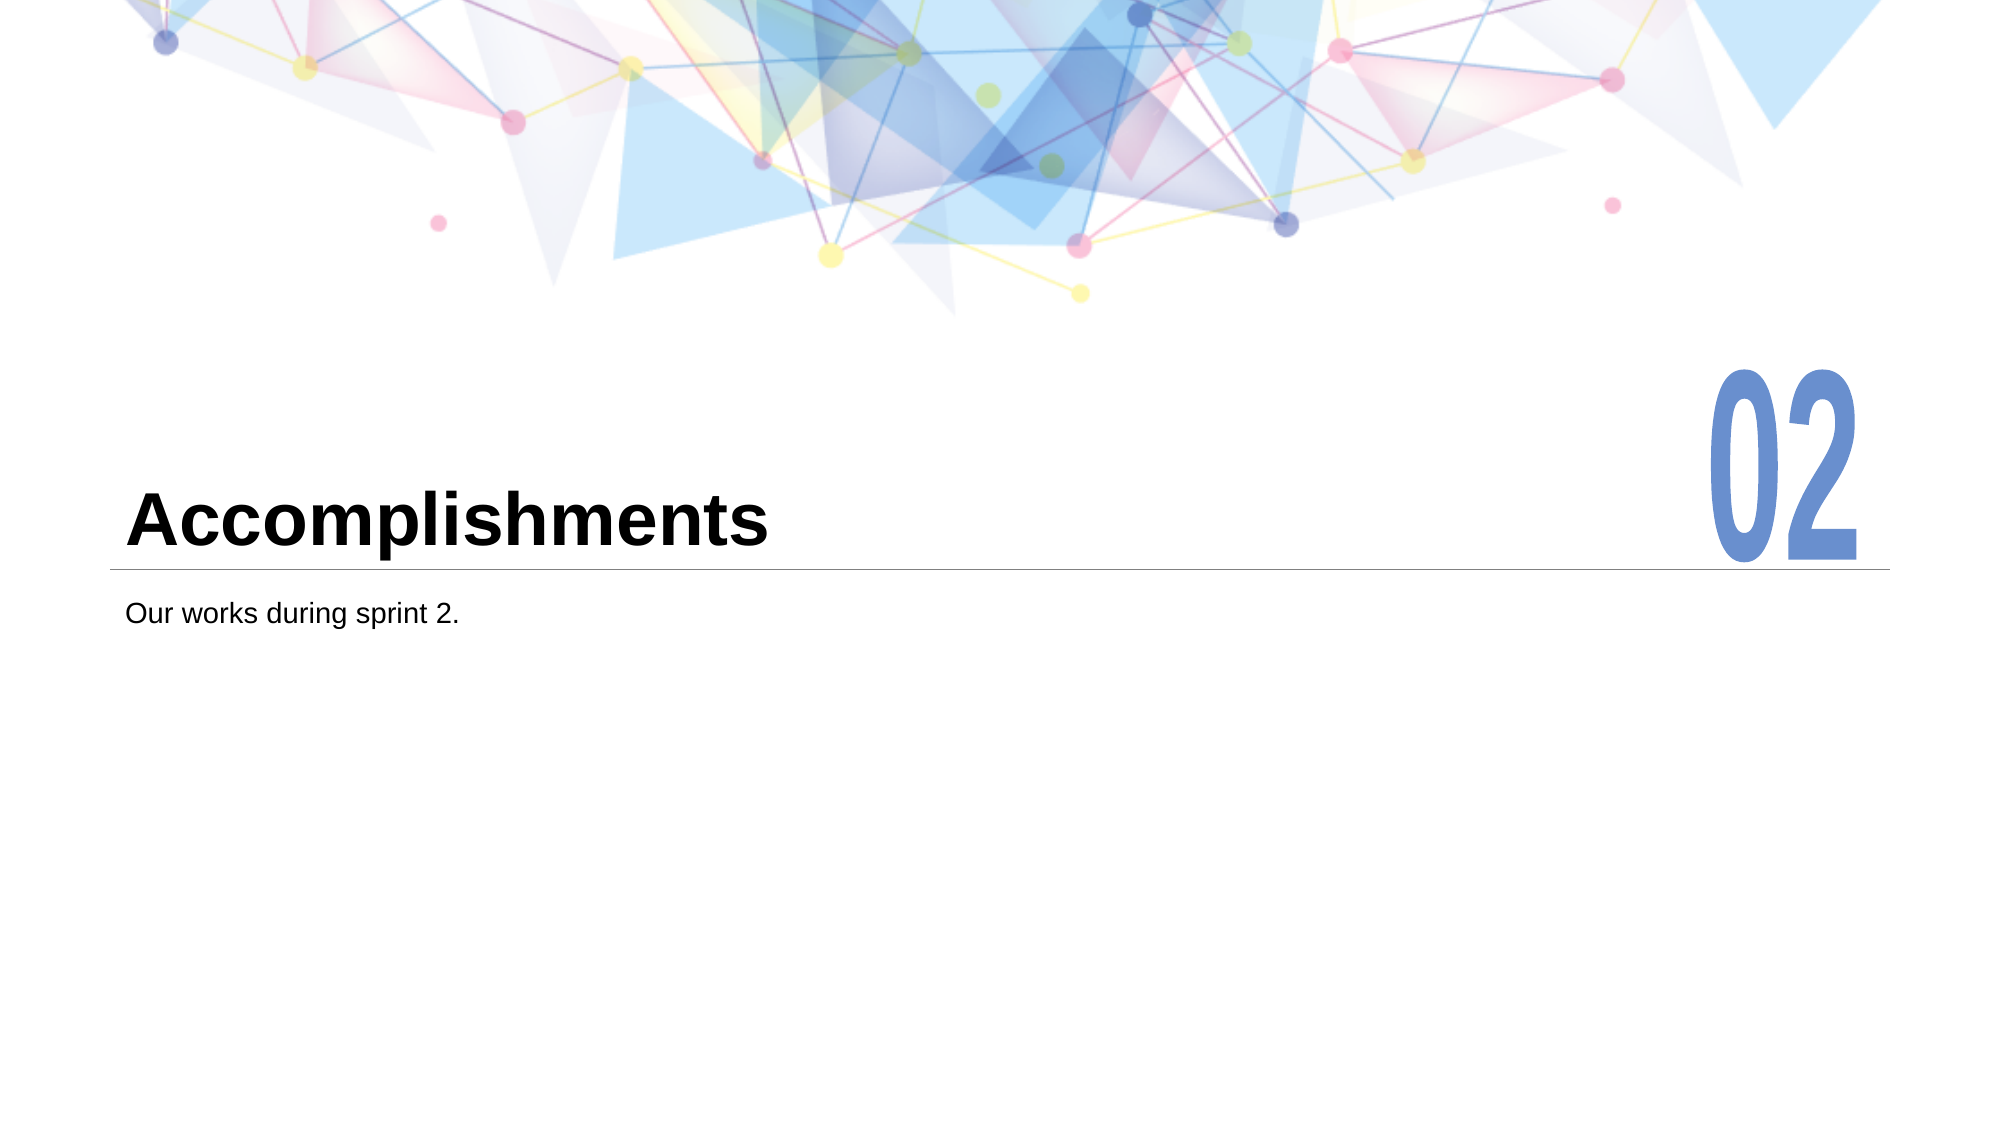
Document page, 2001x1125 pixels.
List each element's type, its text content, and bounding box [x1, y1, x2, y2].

list Our works during sprint 2. [109, 569, 1890, 748]
picture [7, 0, 1890, 442]
title Accomplishments [109, 480, 1890, 563]
